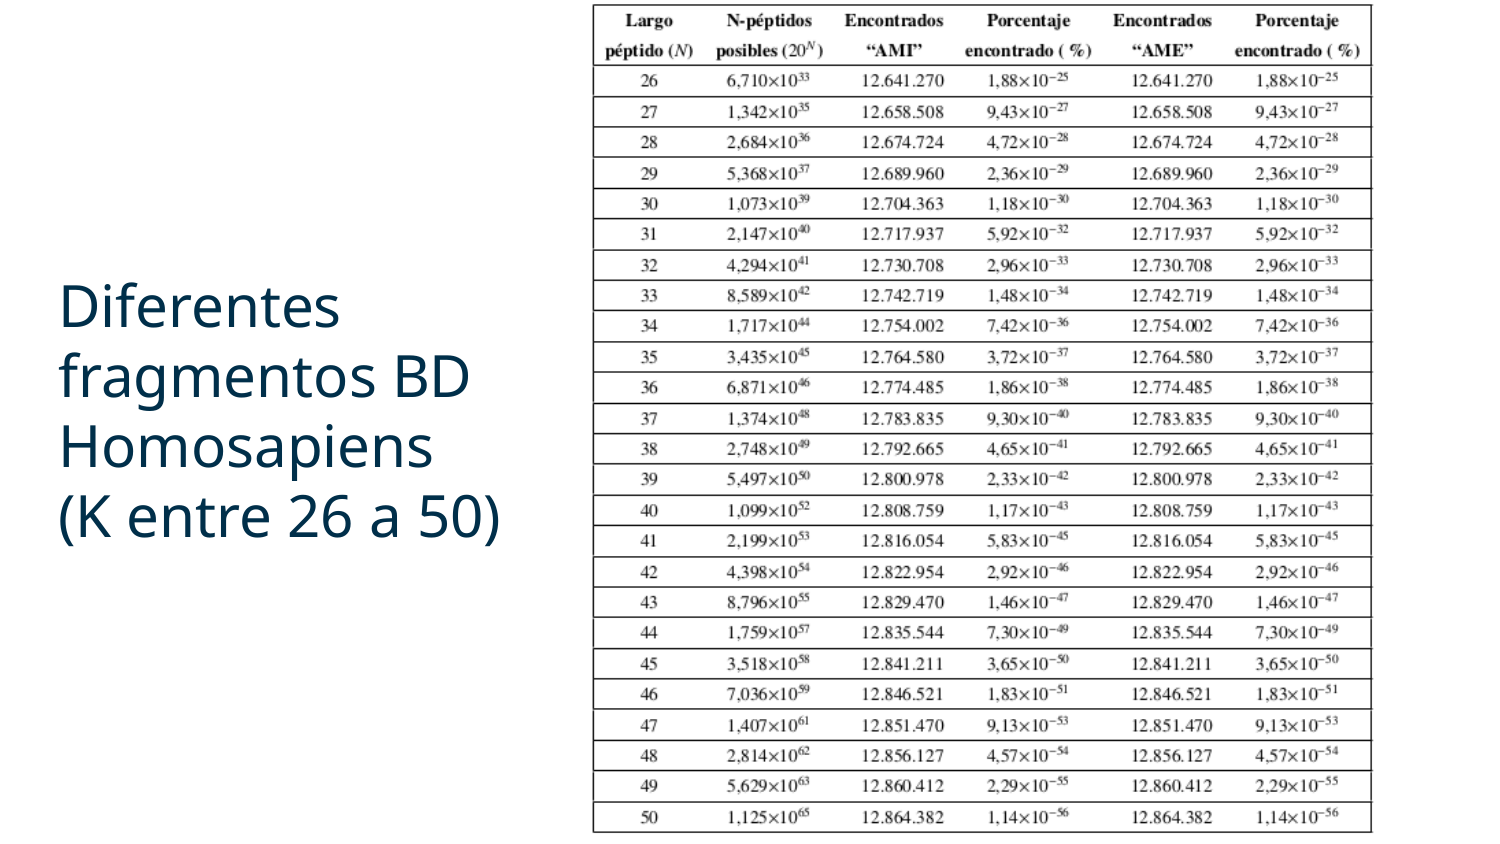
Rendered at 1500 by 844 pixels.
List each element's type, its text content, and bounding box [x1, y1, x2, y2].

picture [585, 0, 1383, 844]
title Diferentes fragmentos BD Homosapiens (K entre 26 a 50) [43, 253, 562, 590]
